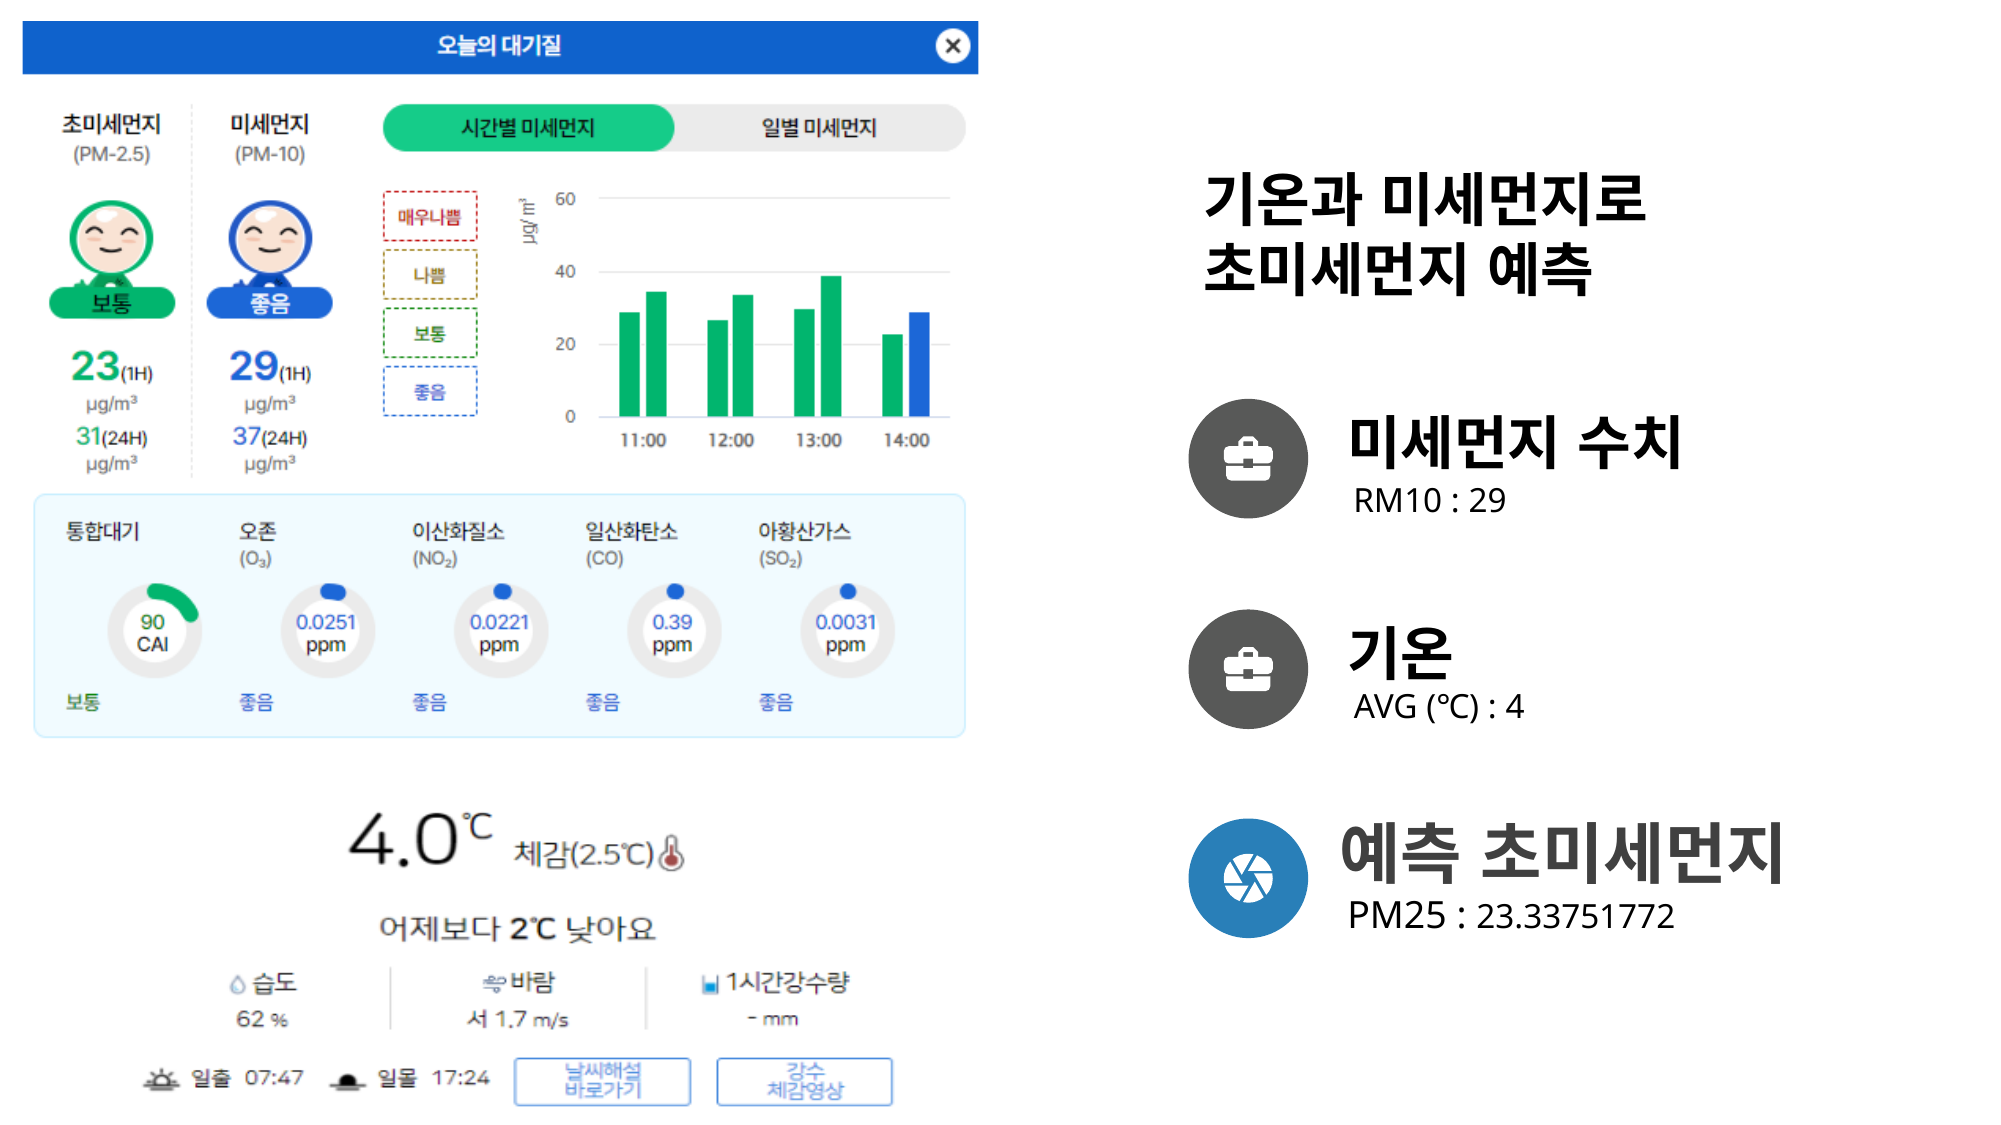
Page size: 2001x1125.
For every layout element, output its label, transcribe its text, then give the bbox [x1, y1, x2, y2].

picture [79, 760, 938, 1116]
text_box [1224, 885, 1249, 902]
text_box [1187, 817, 1310, 940]
text_box [1242, 881, 1264, 903]
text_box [1188, 155, 1859, 736]
text_box [1232, 853, 1254, 875]
picture [22, 21, 979, 756]
text_box [1223, 861, 1243, 884]
text_box PM25 : 23.33751772 [1332, 901, 1832, 944]
text_box [1253, 873, 1273, 895]
text_box 예측 초미세먼지 [1324, 803, 1859, 899]
text_box [1247, 855, 1272, 871]
